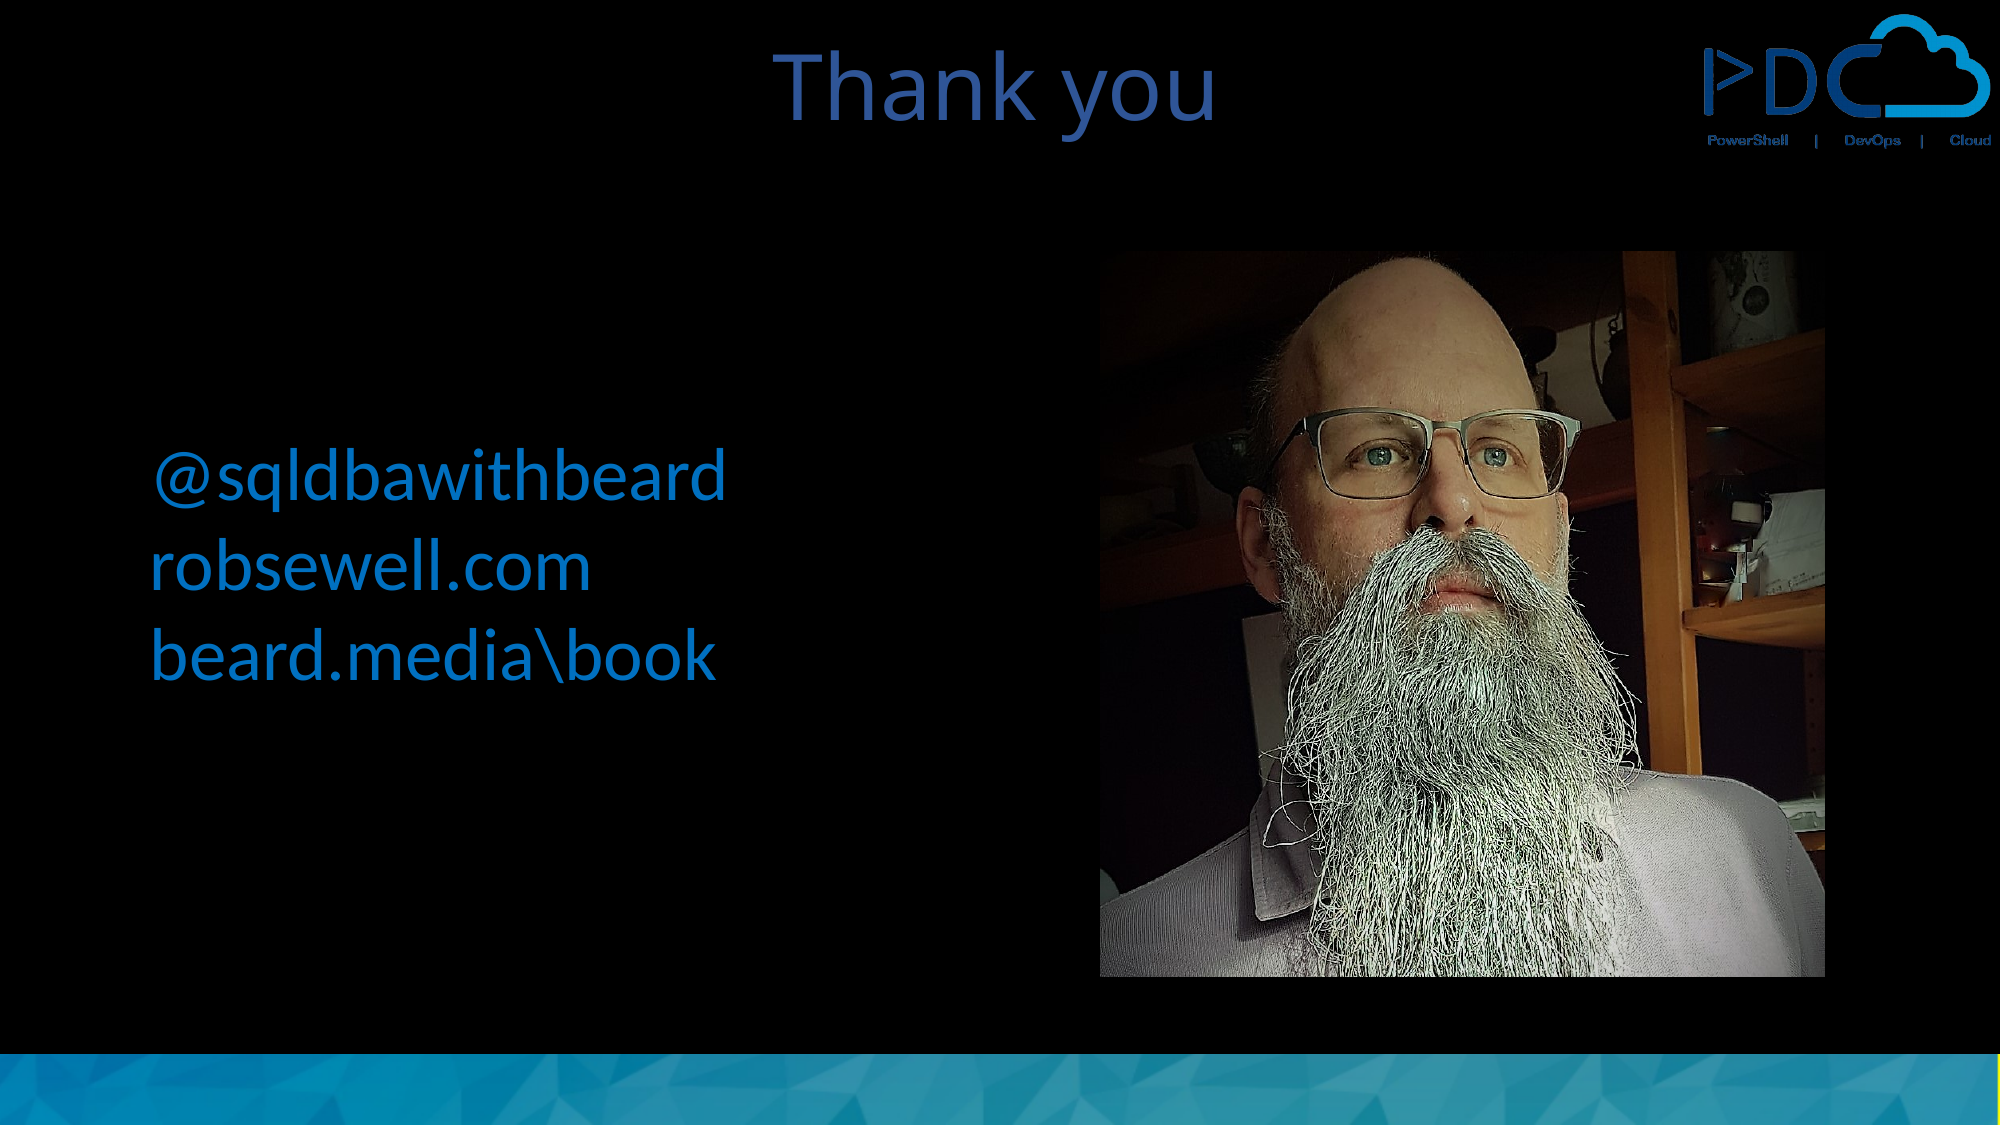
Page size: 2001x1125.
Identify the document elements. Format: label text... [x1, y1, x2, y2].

picture [495, 1054, 2000, 1125]
picture [1099, 251, 1826, 977]
title Thank you [757, 33, 1242, 252]
text_box @sqldbawithbeard robsewell.com beard.media\book [135, 418, 1000, 704]
picture [1690, 0, 2000, 160]
